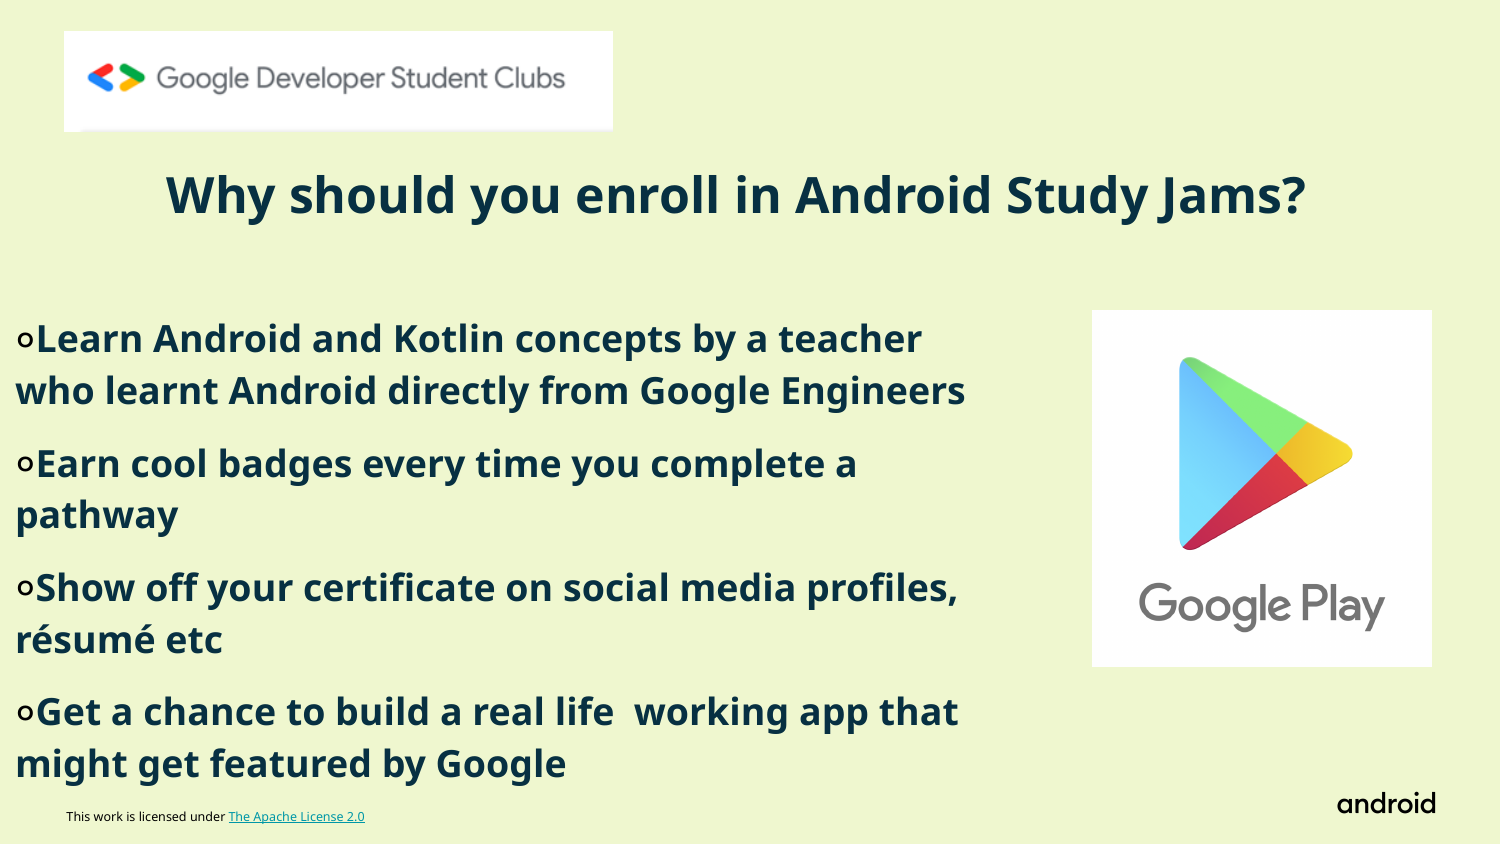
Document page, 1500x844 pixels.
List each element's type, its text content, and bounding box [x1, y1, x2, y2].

picture [1092, 310, 1433, 667]
picture [1334, 788, 1438, 817]
picture [64, 31, 613, 132]
title Why should you enroll in Android Study Jams? [117, 148, 1356, 326]
title Learn Android and Kotlin concepts by a teacher who learnt Android directly from Google Engineers Earn cool badges every time you complete a pathway Show off your certificate on social media profiles, résumé etc Get a chance to build a real life working app that might get featured by Google [0, 227, 1020, 647]
